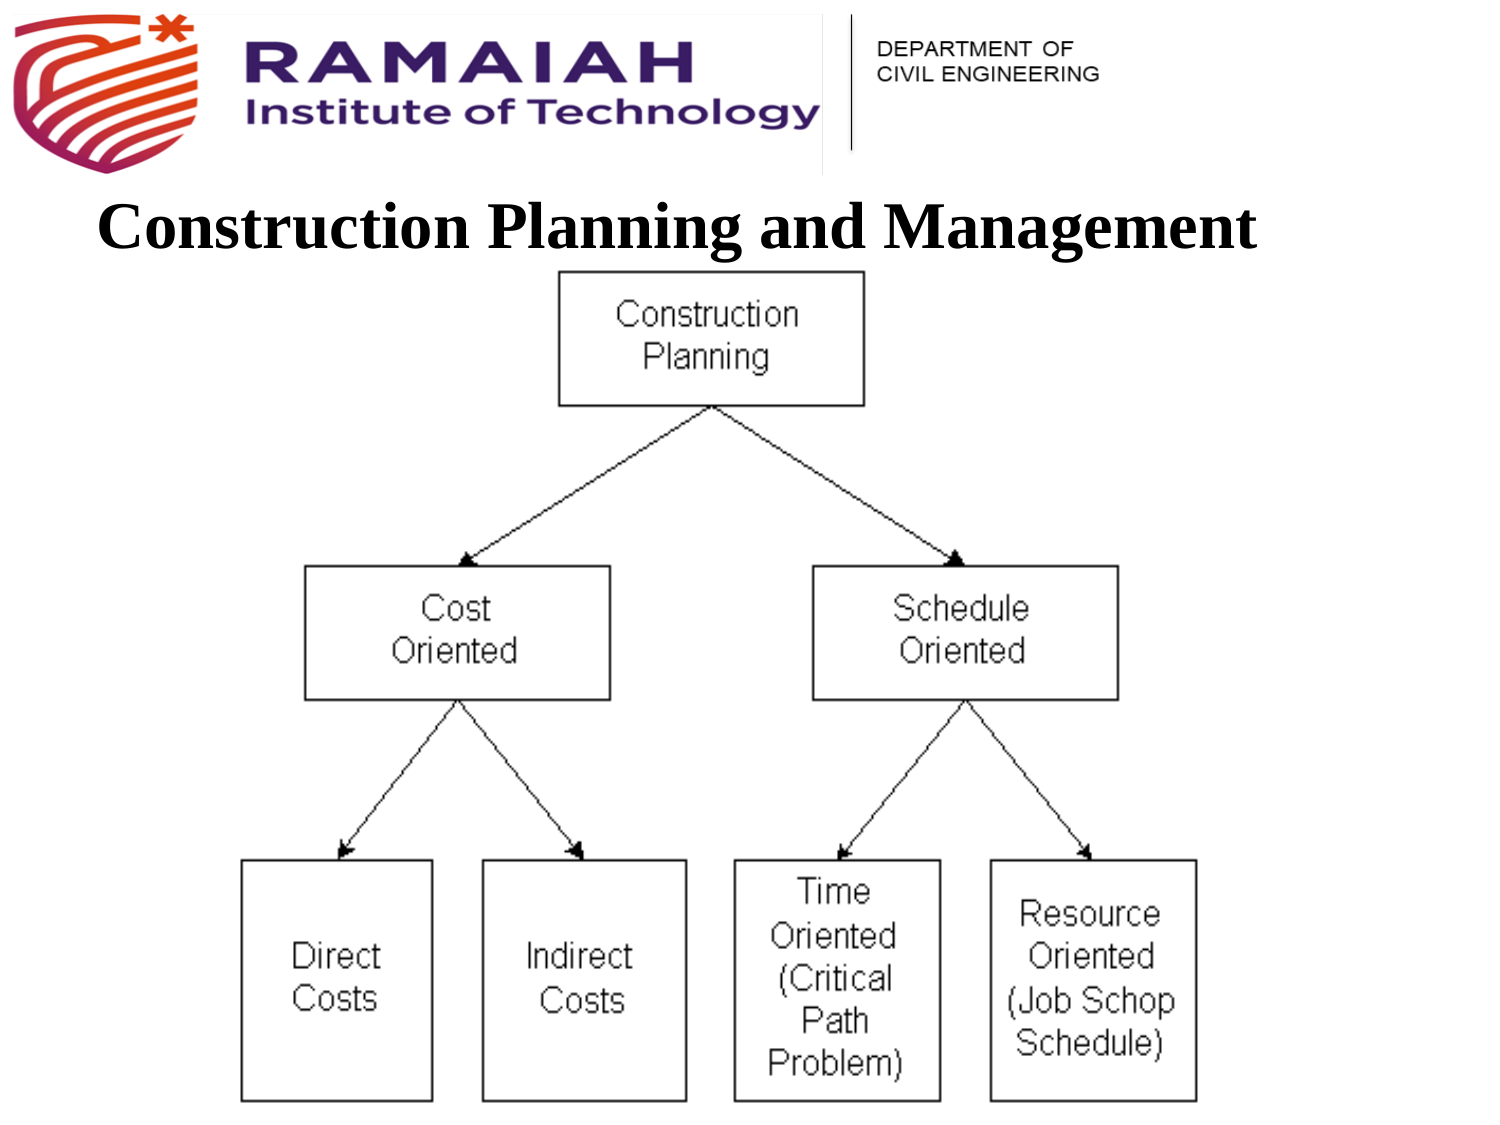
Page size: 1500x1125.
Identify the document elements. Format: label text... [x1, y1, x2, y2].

picture [12, 10, 1451, 175]
picture [237, 267, 1201, 1105]
text_box Construction Planning and Management [81, 183, 1357, 270]
